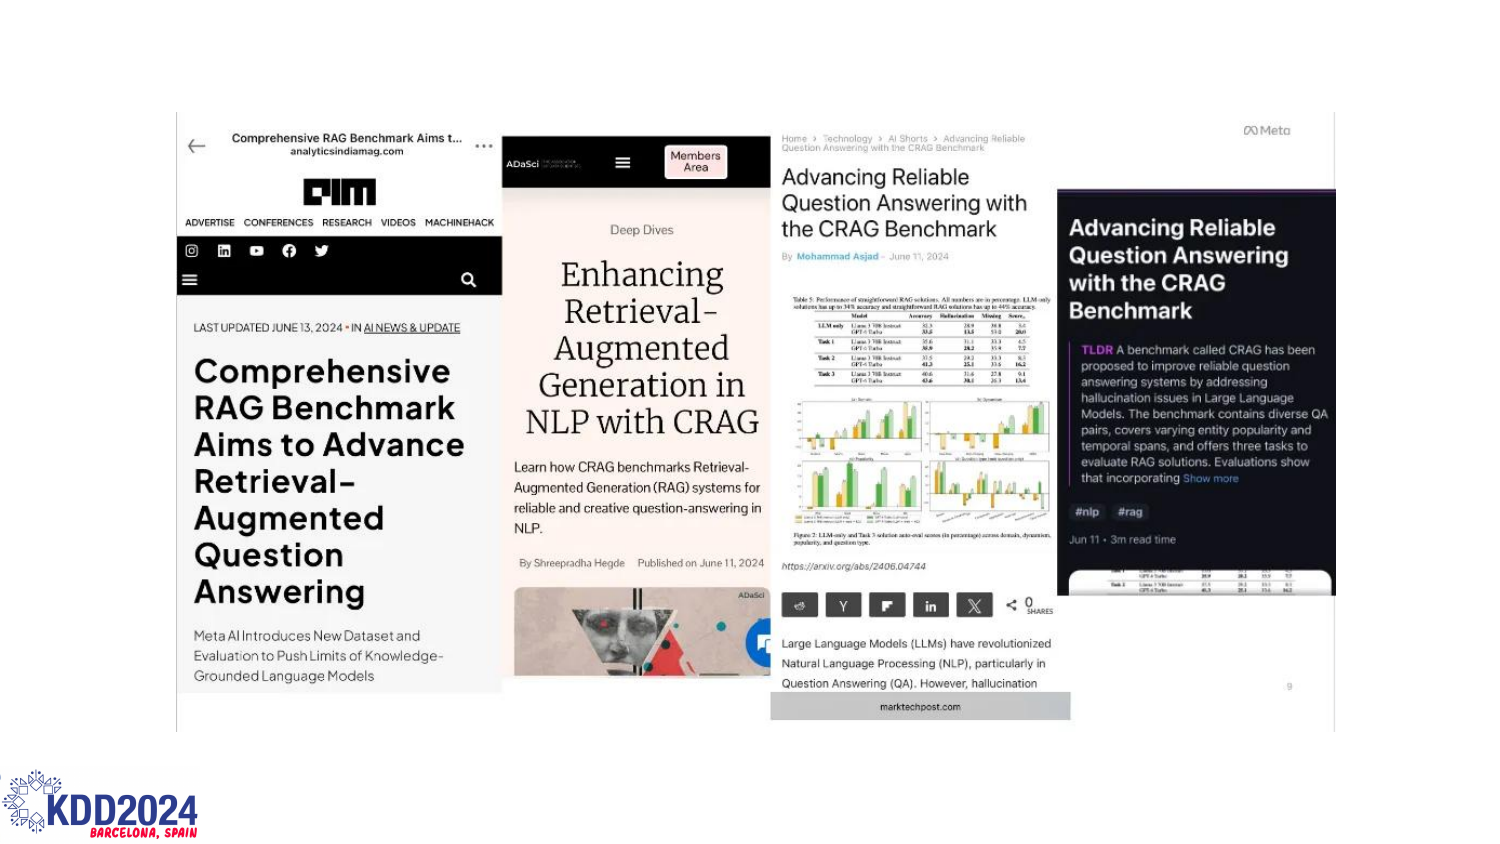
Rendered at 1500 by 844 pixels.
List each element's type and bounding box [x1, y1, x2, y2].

picture [176, 112, 1337, 732]
picture [0, 766, 201, 844]
